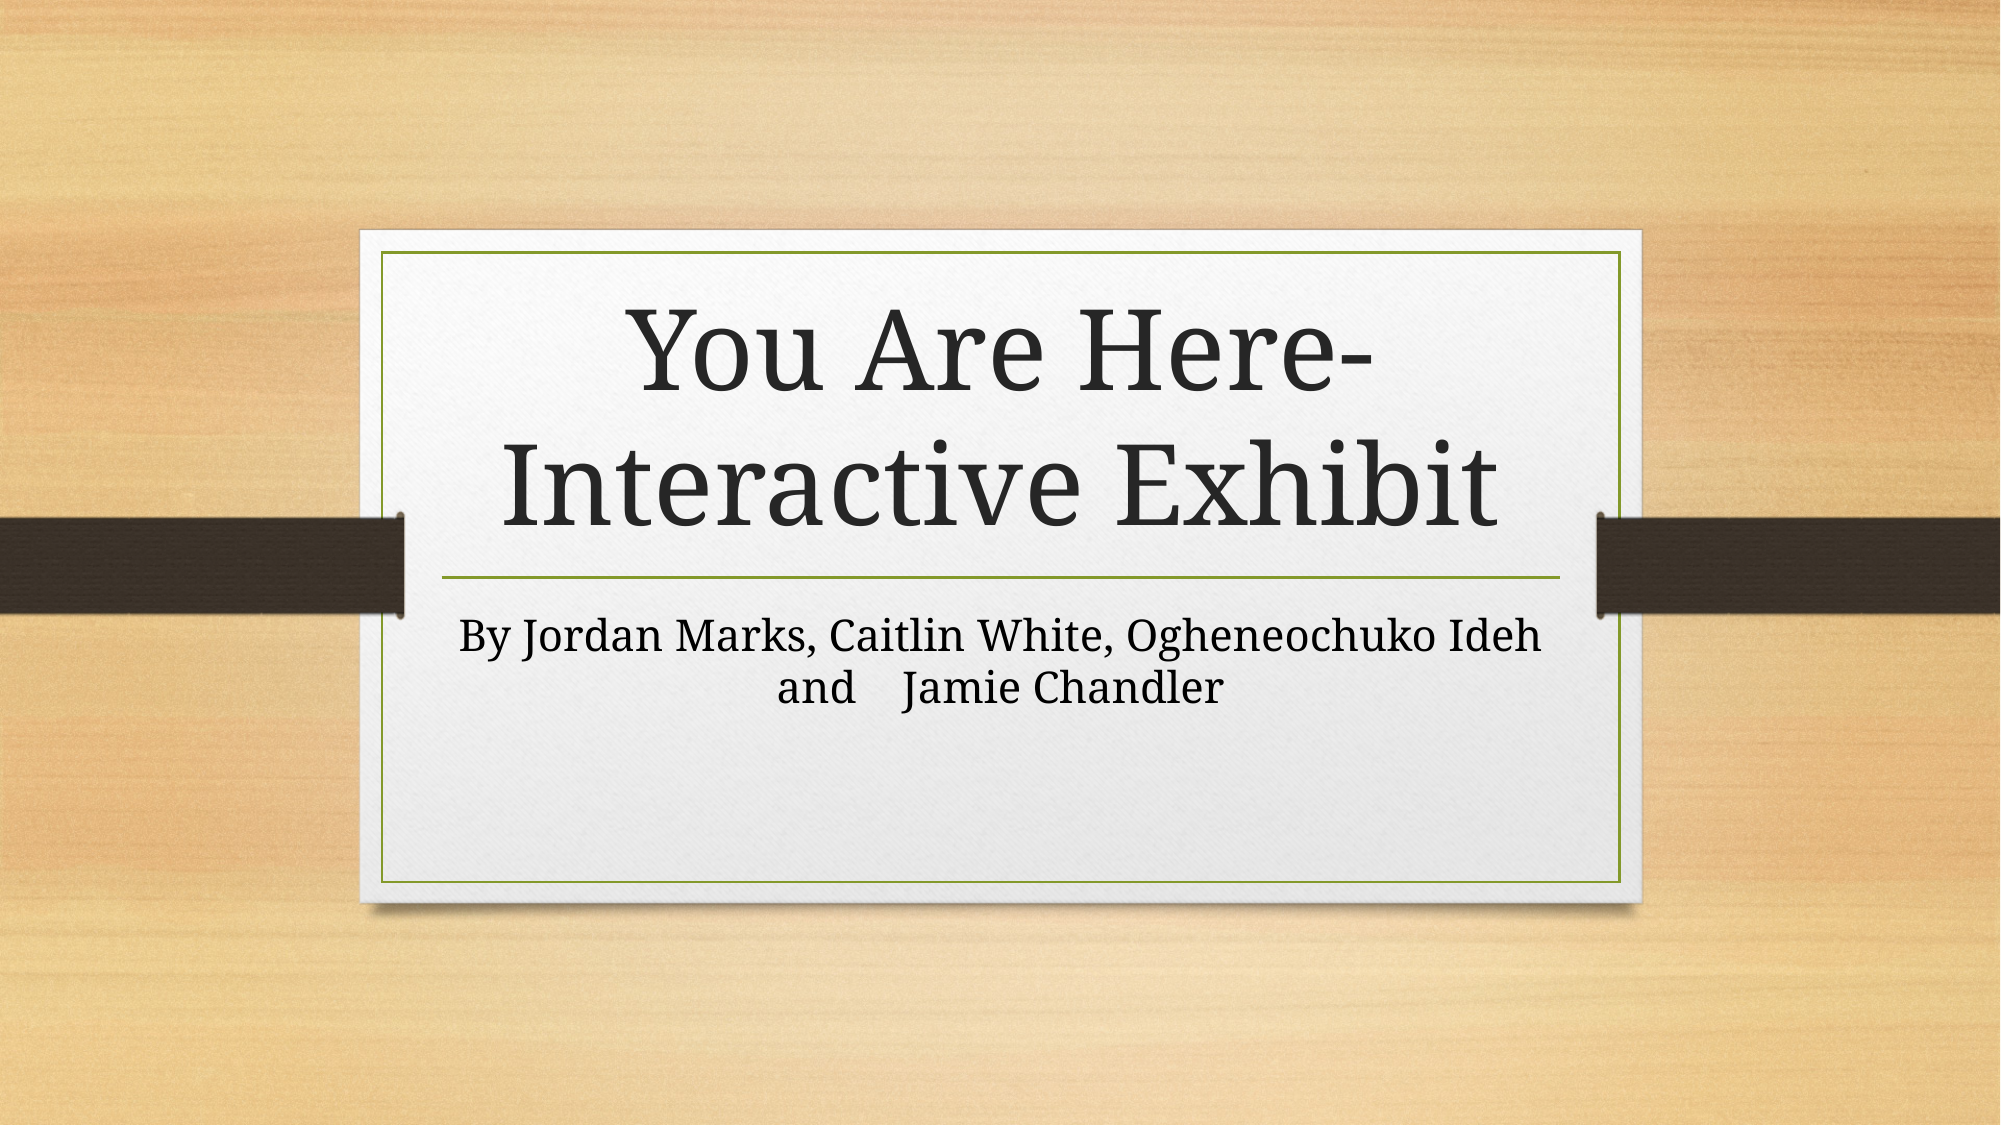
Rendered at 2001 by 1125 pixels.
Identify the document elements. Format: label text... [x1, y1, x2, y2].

title You Are Here- Interactive Exhibit [441, 306, 1560, 556]
picture [0, 0, 2001, 1125]
subtitle By Jordan Marks, Caitlin White, Ogheneochuko Ideh and Jamie Chandler [441, 600, 1560, 817]
